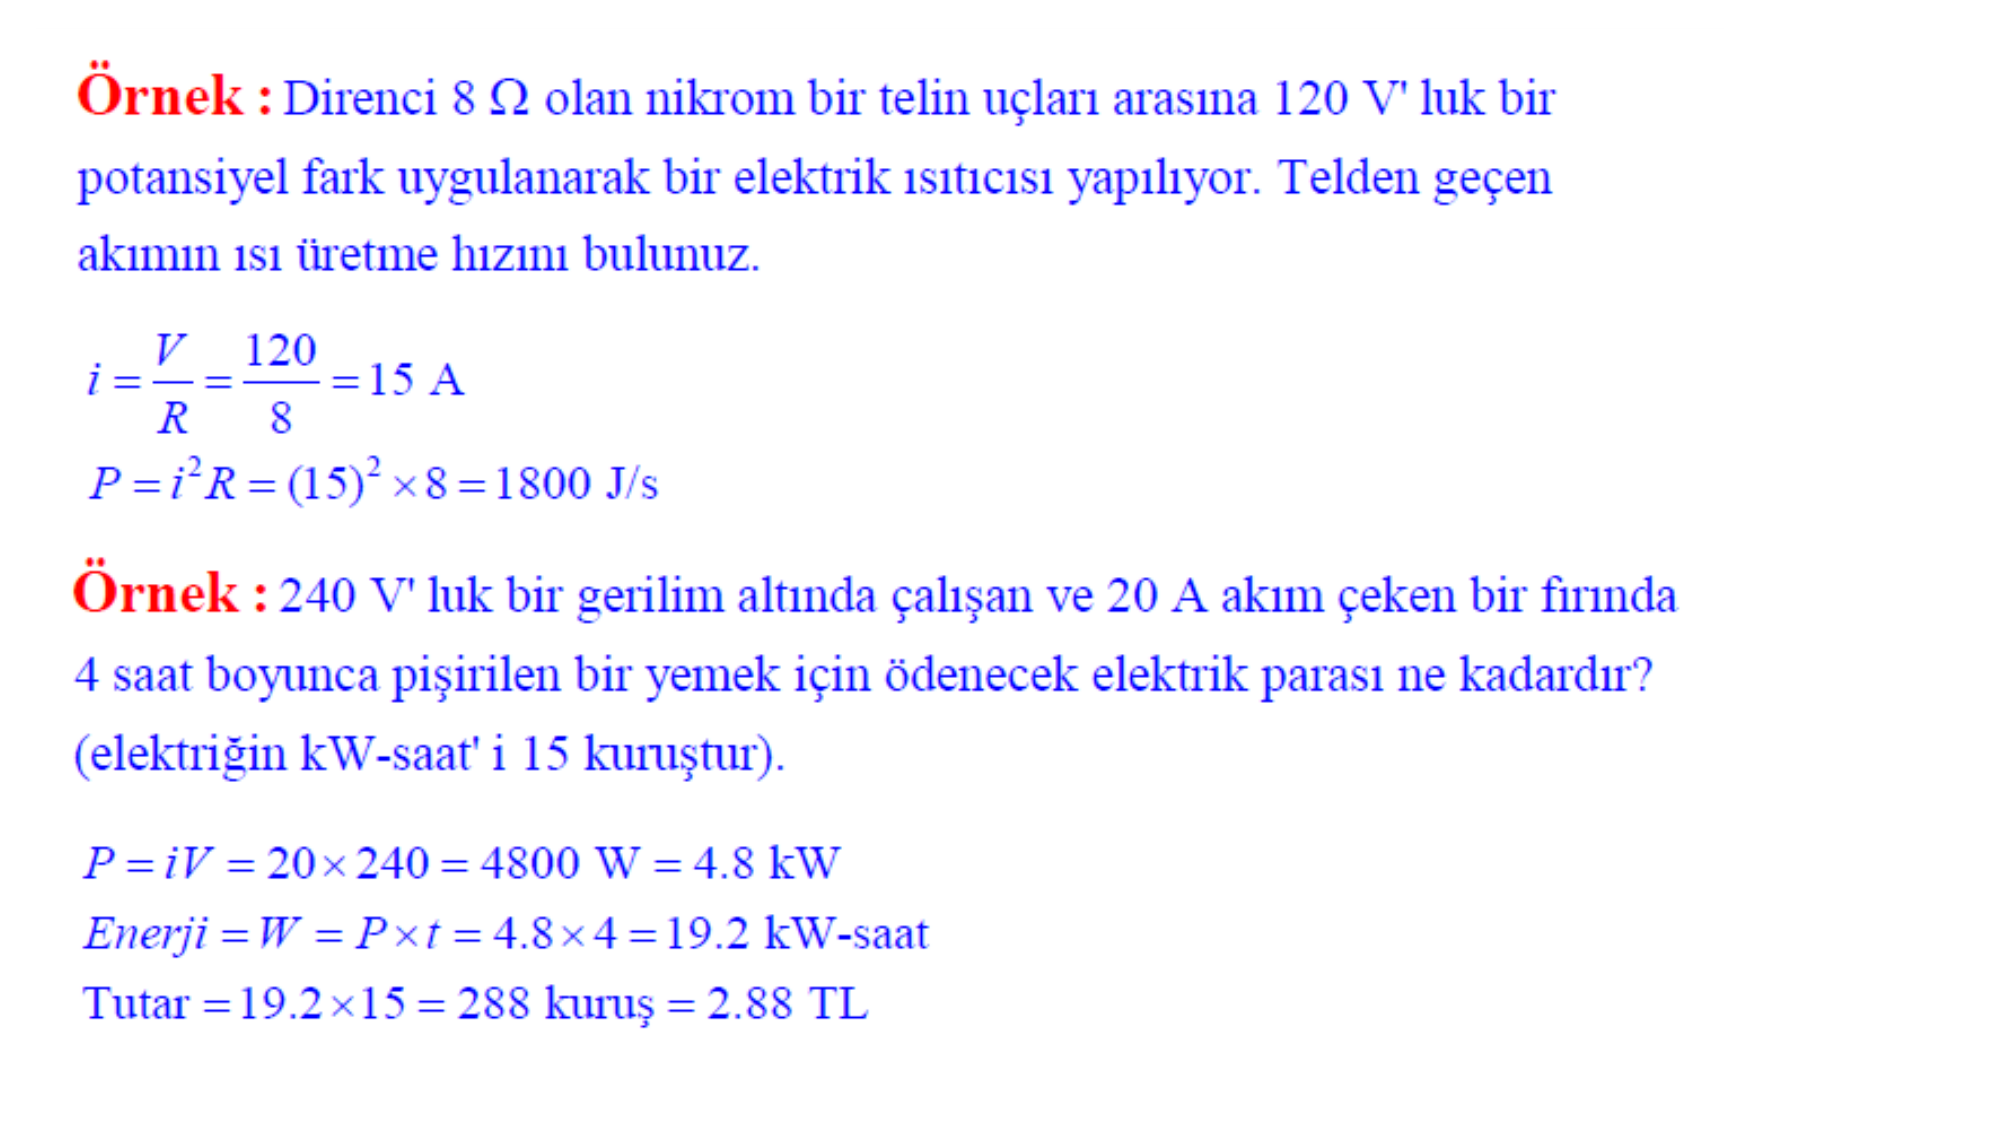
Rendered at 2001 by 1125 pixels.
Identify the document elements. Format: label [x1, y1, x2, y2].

list [35, 27, 1724, 1075]
